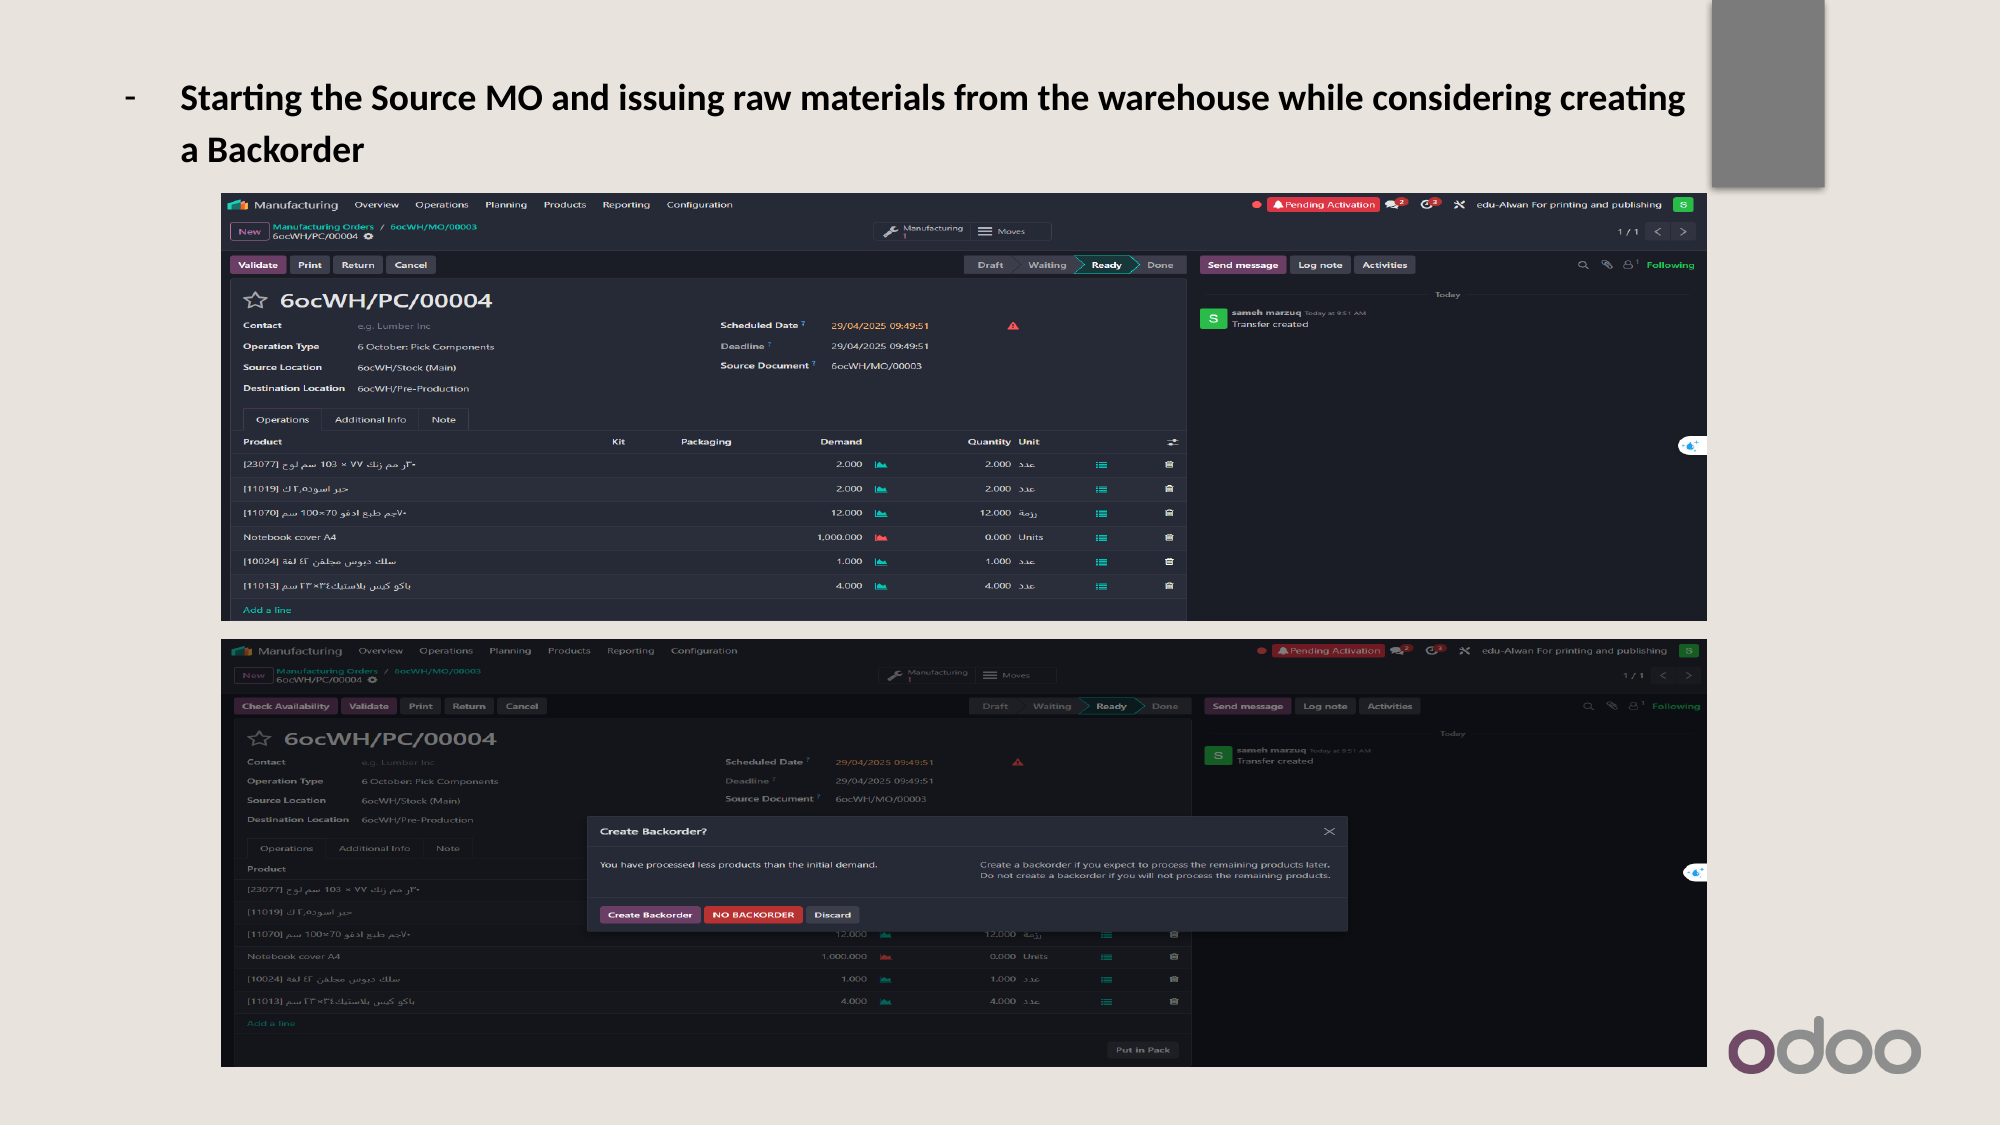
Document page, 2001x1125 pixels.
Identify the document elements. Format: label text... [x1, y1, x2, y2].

picture [1728, 1016, 1921, 1074]
picture [221, 193, 1707, 621]
picture [221, 639, 1707, 1067]
text_box Starting the Source MO and issuing raw materials from the warehouse while considering creating a Backorder [109, 58, 1707, 177]
